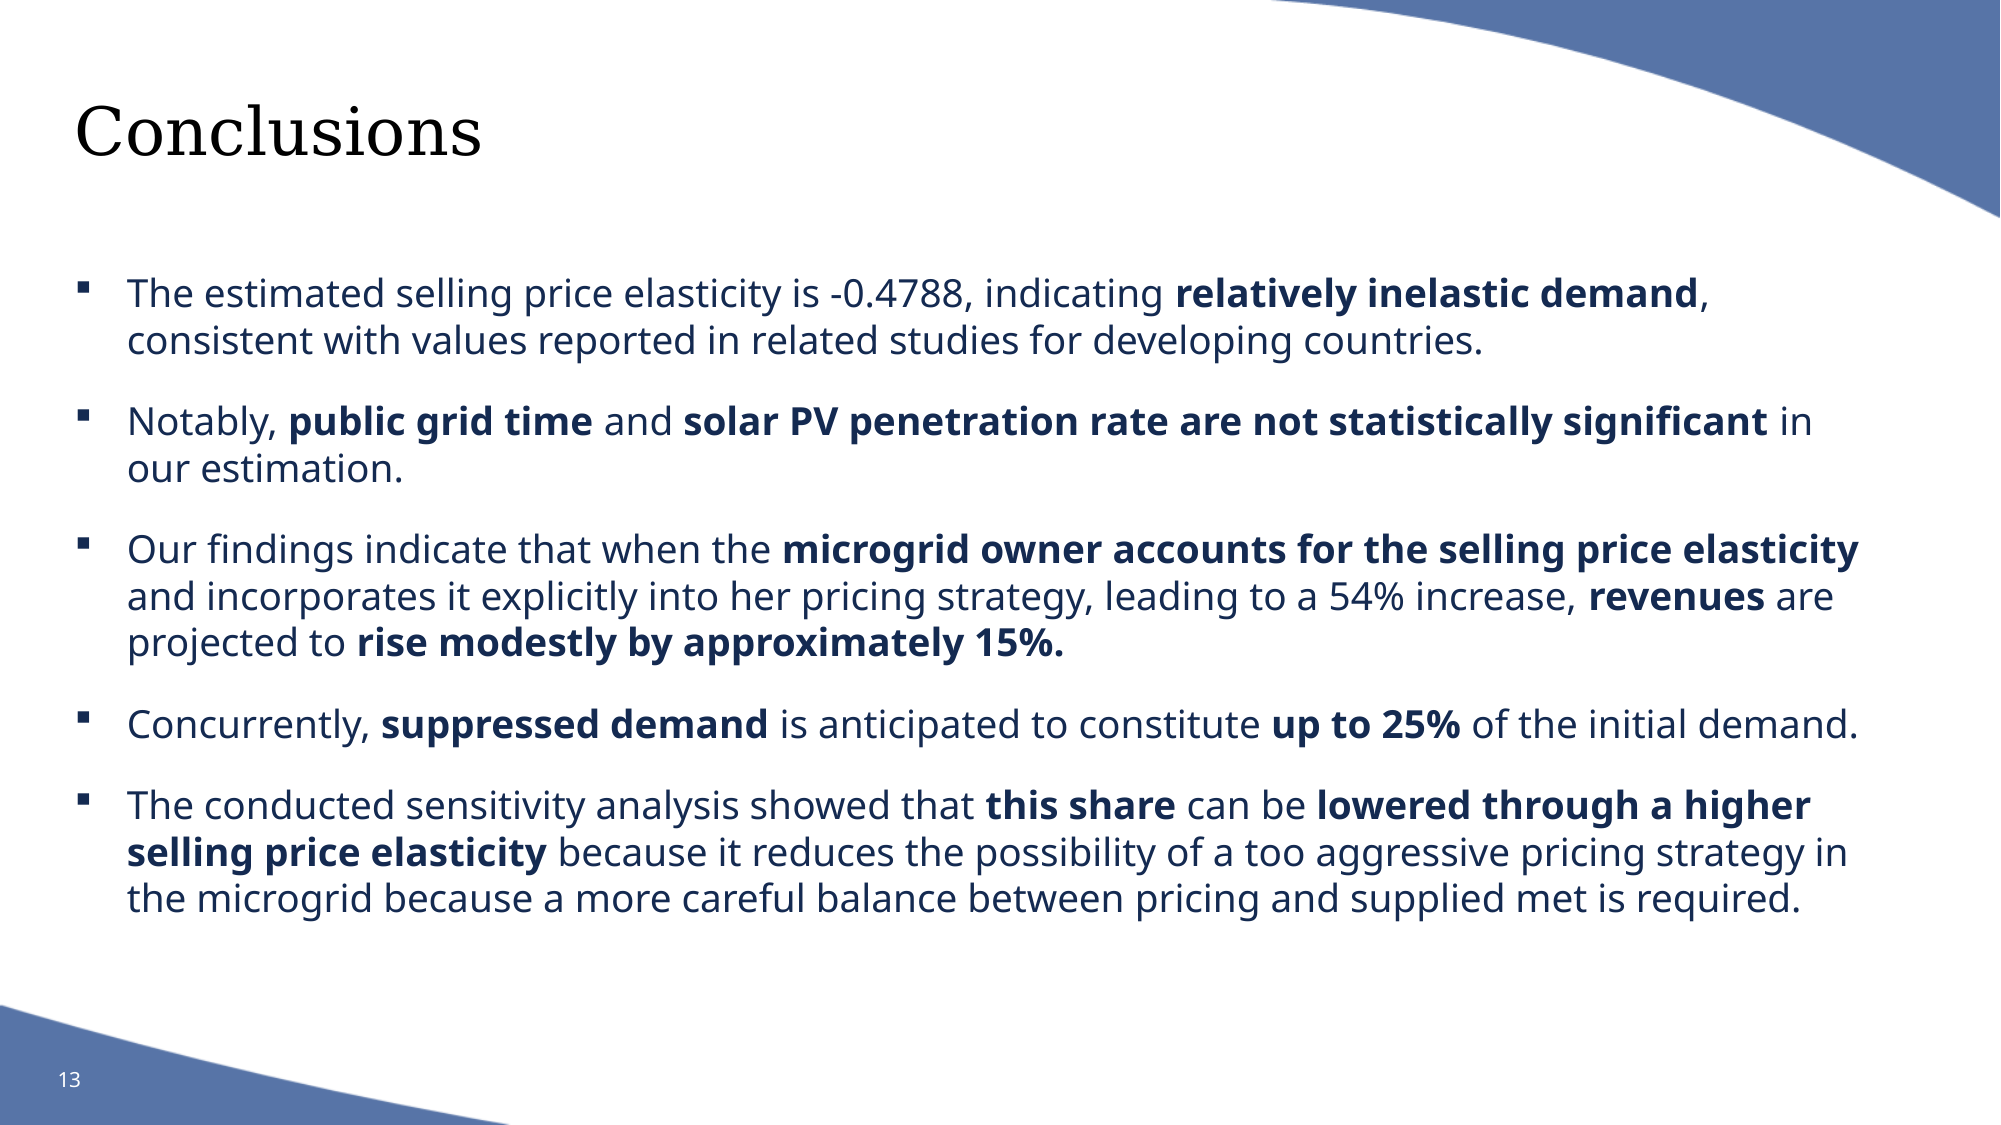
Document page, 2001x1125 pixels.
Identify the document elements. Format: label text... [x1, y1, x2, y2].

slide_number 13 [42, 1042, 493, 1102]
title Conclusions [59, 43, 1863, 224]
list The estimated selling price elasticity is -0.4788, indicating relatively inelastic demand, consistent with values reported in related studies for developing countries. Notably, public grid time and solar PV penetration rate are not statistically significant in our estimation. Our findings indicate that when the microgrid owner accounts for the selling price elasticity and incorporates it explicitly into her pricing strategy, leading to a 54% increase, revenues are projected to rise modestly by approximately 15%. Concurrently, suppressed demand is anticipated to constitute up to 25% of the initial demand. The conducted sensitivity analysis showed that this share can be lowered through a higher selling price elasticity because it reduces the possibility of a too aggressive pricing strategy in the microgrid because a more careful balance between pricing and supplied met is required. [59, 261, 1884, 1003]
